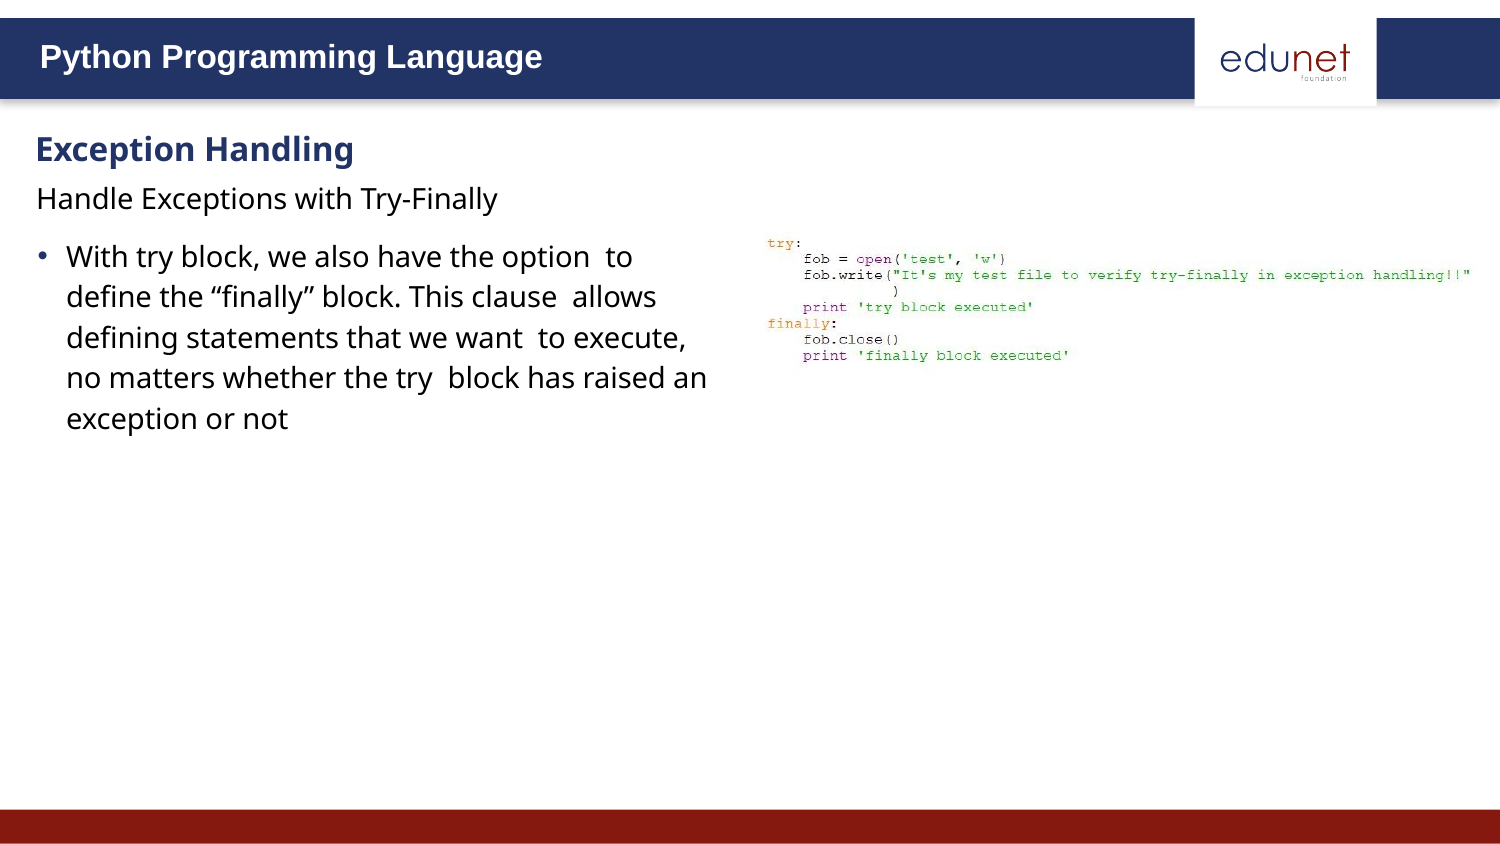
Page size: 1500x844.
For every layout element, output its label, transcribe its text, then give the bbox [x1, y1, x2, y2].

text_box Handle Exceptions with Try-Finally [35, 171, 975, 215]
picture [749, 202, 1483, 402]
text_box With try block, we also have the option to define the “finally” block. This clause allows defining statements that we want to execute, no matters whether the try block has raised an exception or not [37, 230, 723, 435]
picture [1215, 38, 1356, 86]
title Exception Handling [32, 125, 519, 269]
